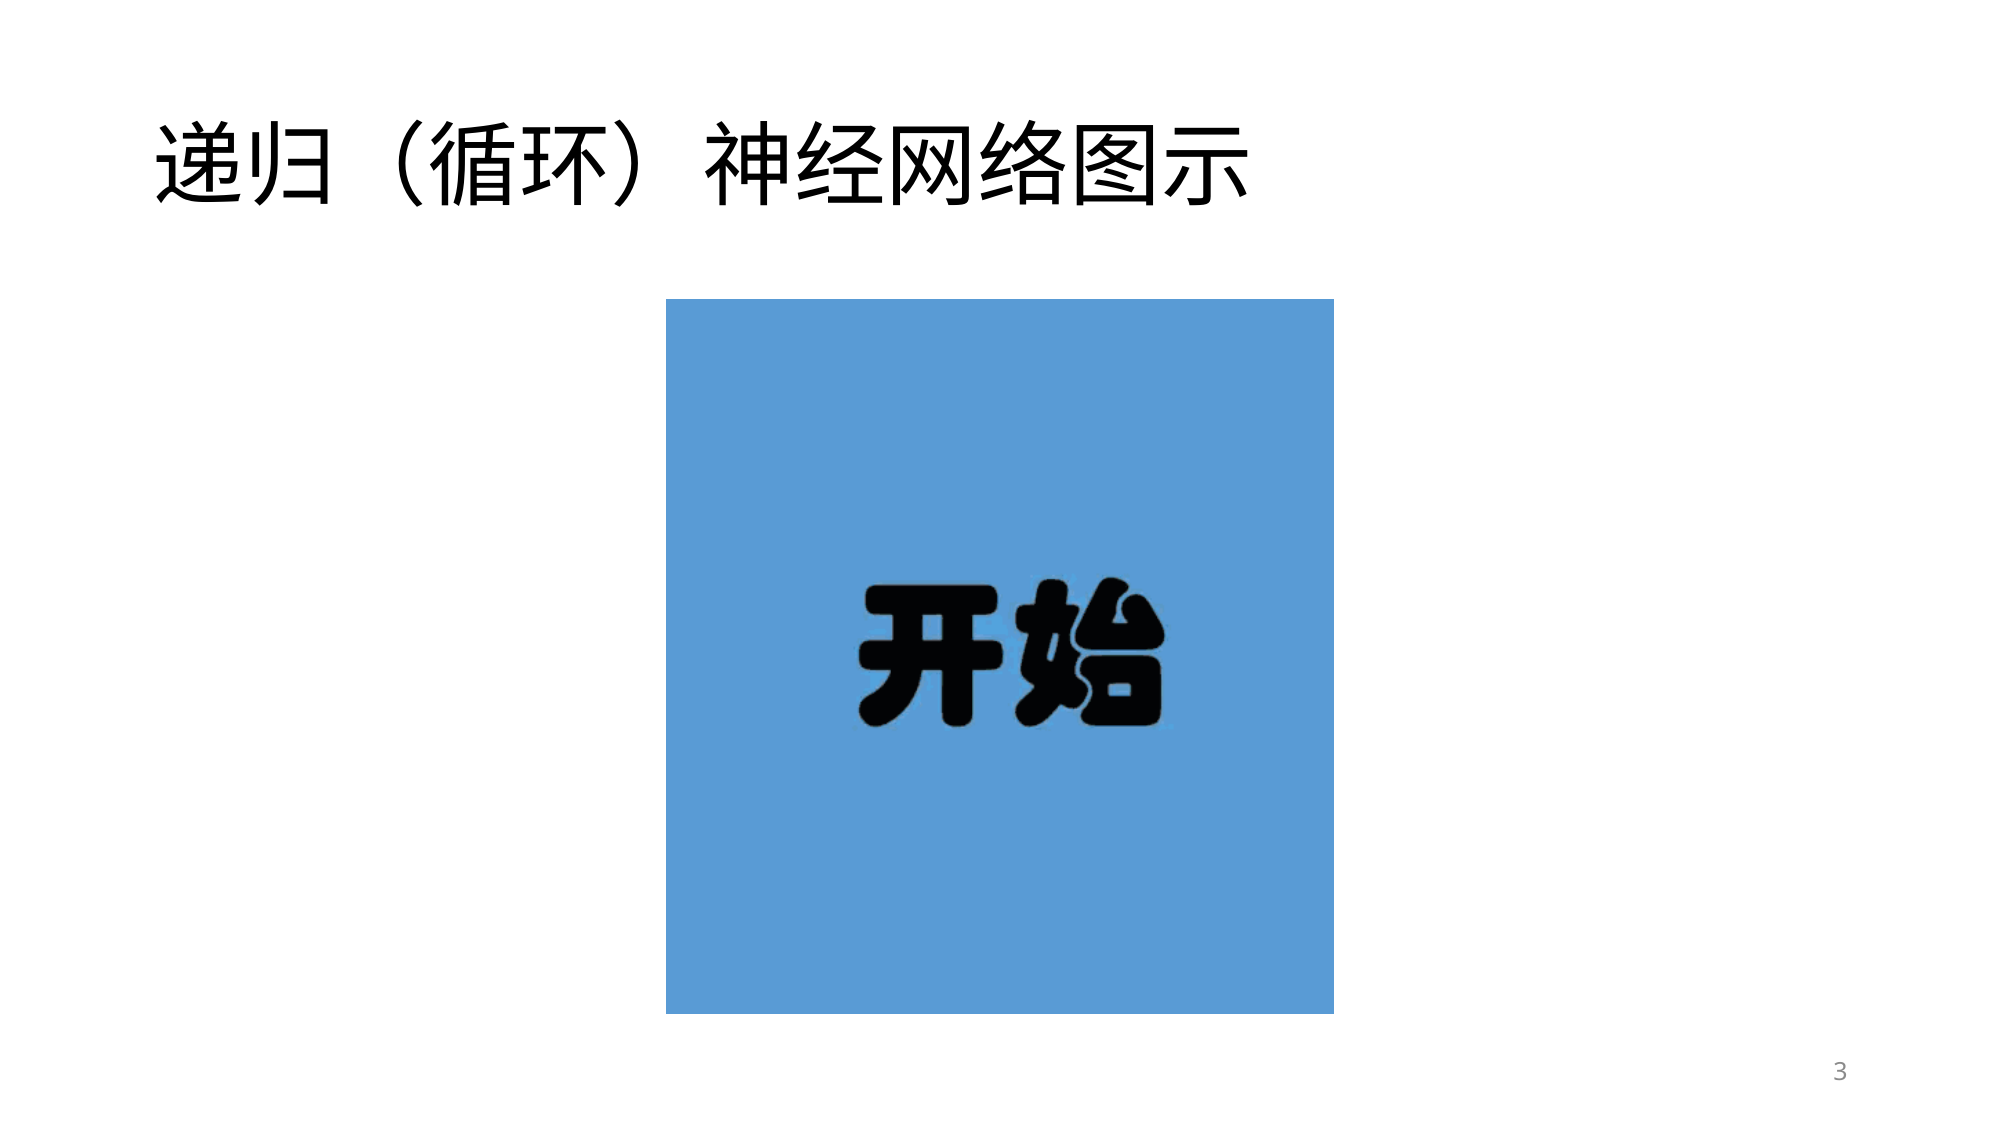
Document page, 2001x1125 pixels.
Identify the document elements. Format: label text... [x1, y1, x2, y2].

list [666, 299, 1334, 1014]
slide_number 3 [1412, 1042, 1863, 1103]
title 递归（循环）神经网络图示 [137, 59, 1863, 278]
